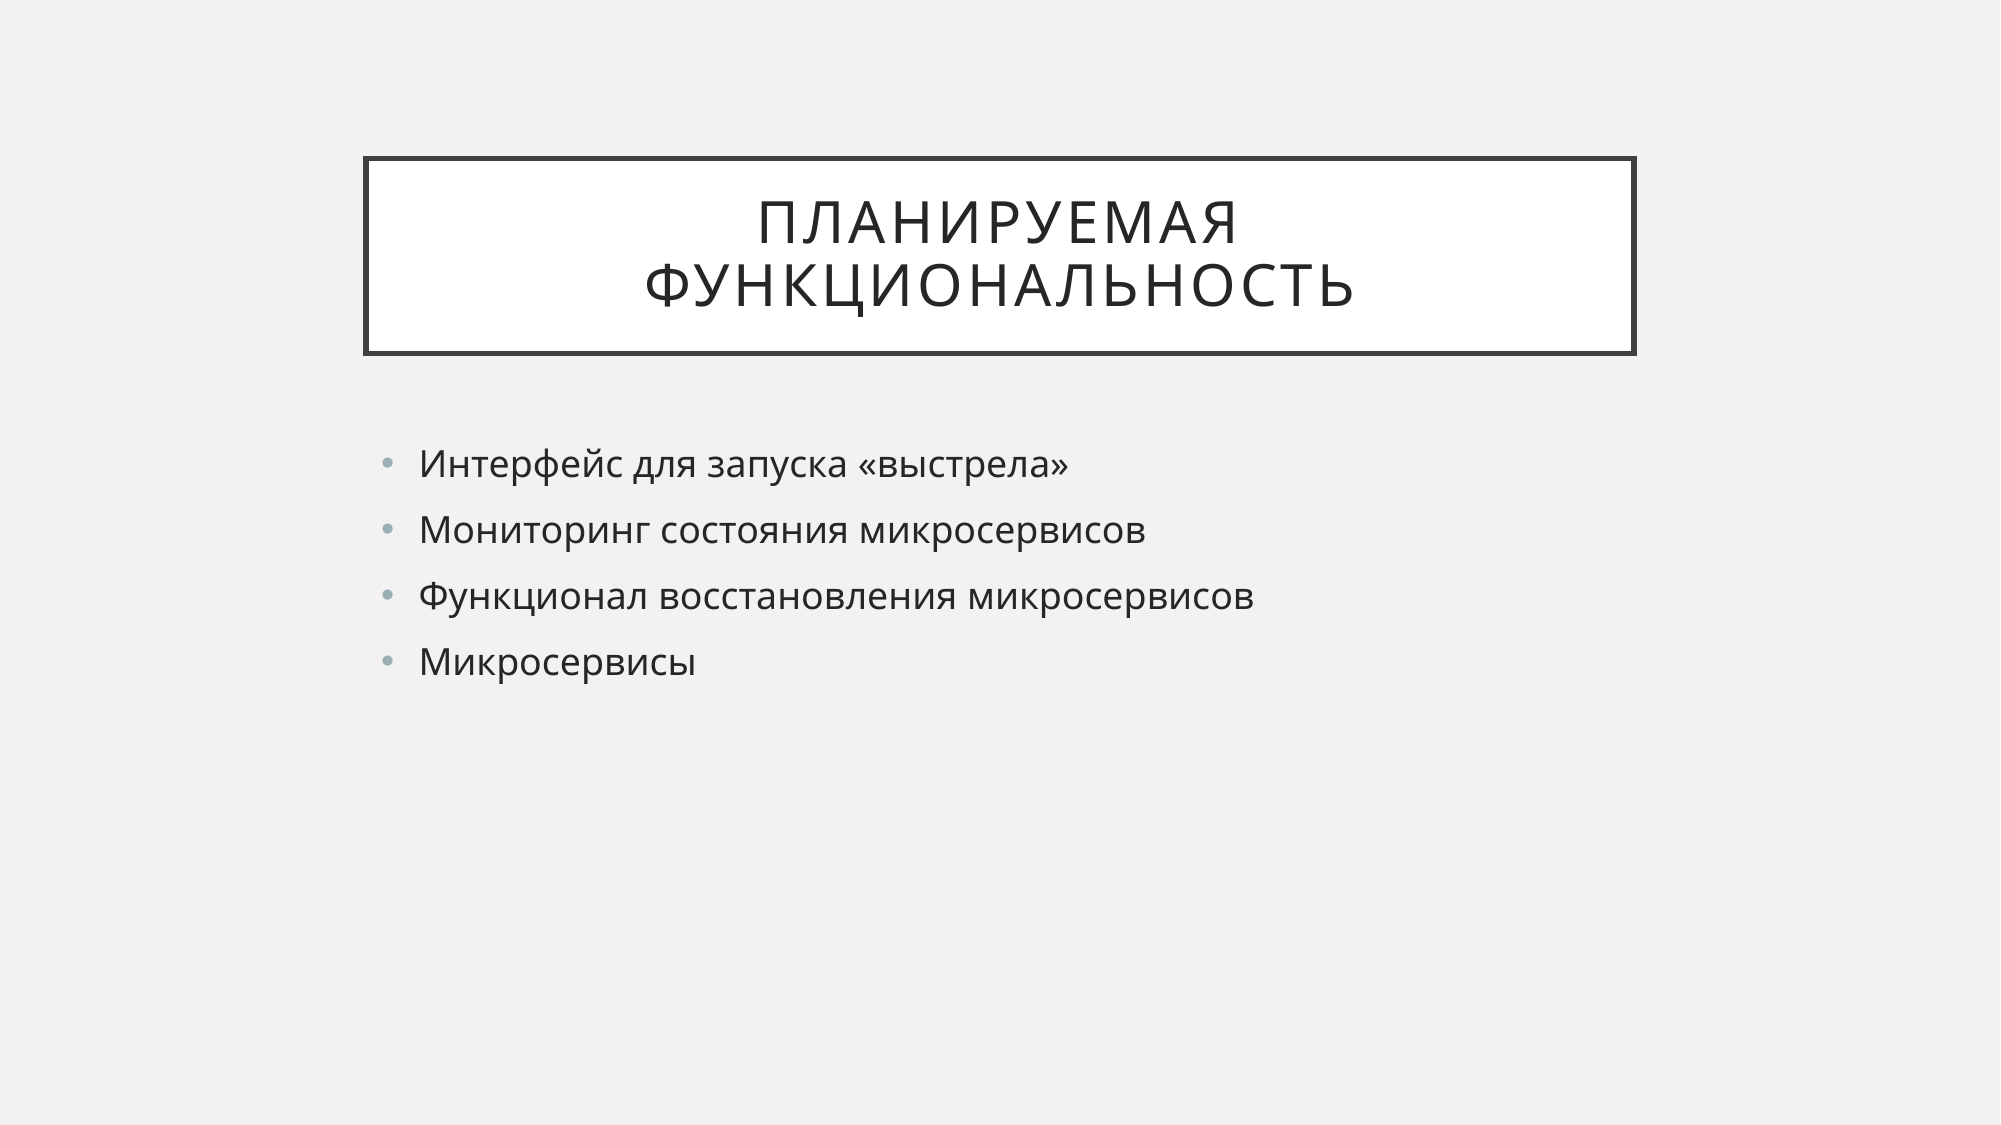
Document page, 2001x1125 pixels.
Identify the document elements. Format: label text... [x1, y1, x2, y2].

title Планируемая функциональность [363, 156, 1637, 356]
list Интерфейс для запуска «выстрела» Мониторинг состояния микросервисов Функционал восстановления микросервисов Микросервисы [366, 432, 1634, 942]
